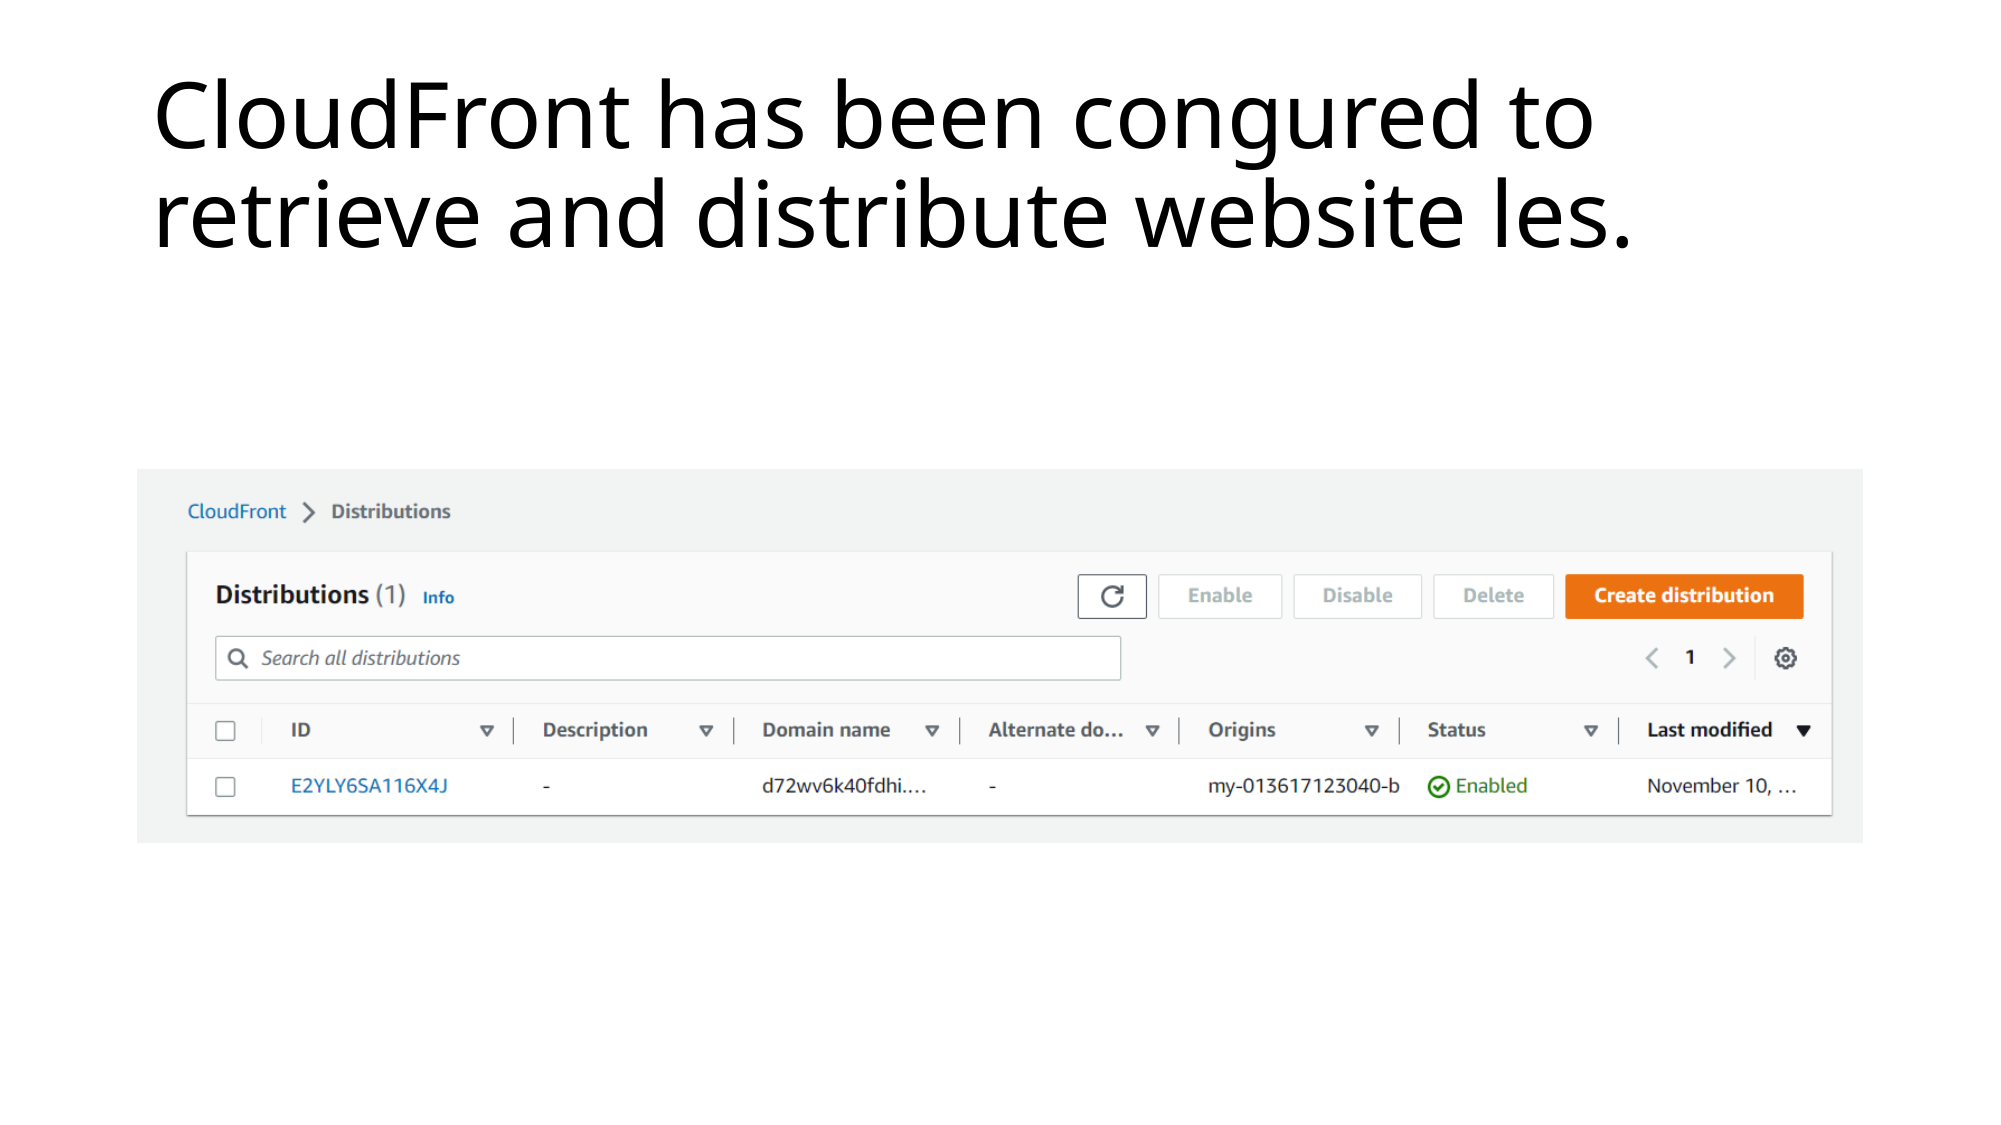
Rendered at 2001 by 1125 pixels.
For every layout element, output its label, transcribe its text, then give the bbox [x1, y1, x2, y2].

title CloudFront has been congured to retrieve and distribute website les. [137, 59, 1863, 278]
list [137, 469, 1863, 844]
